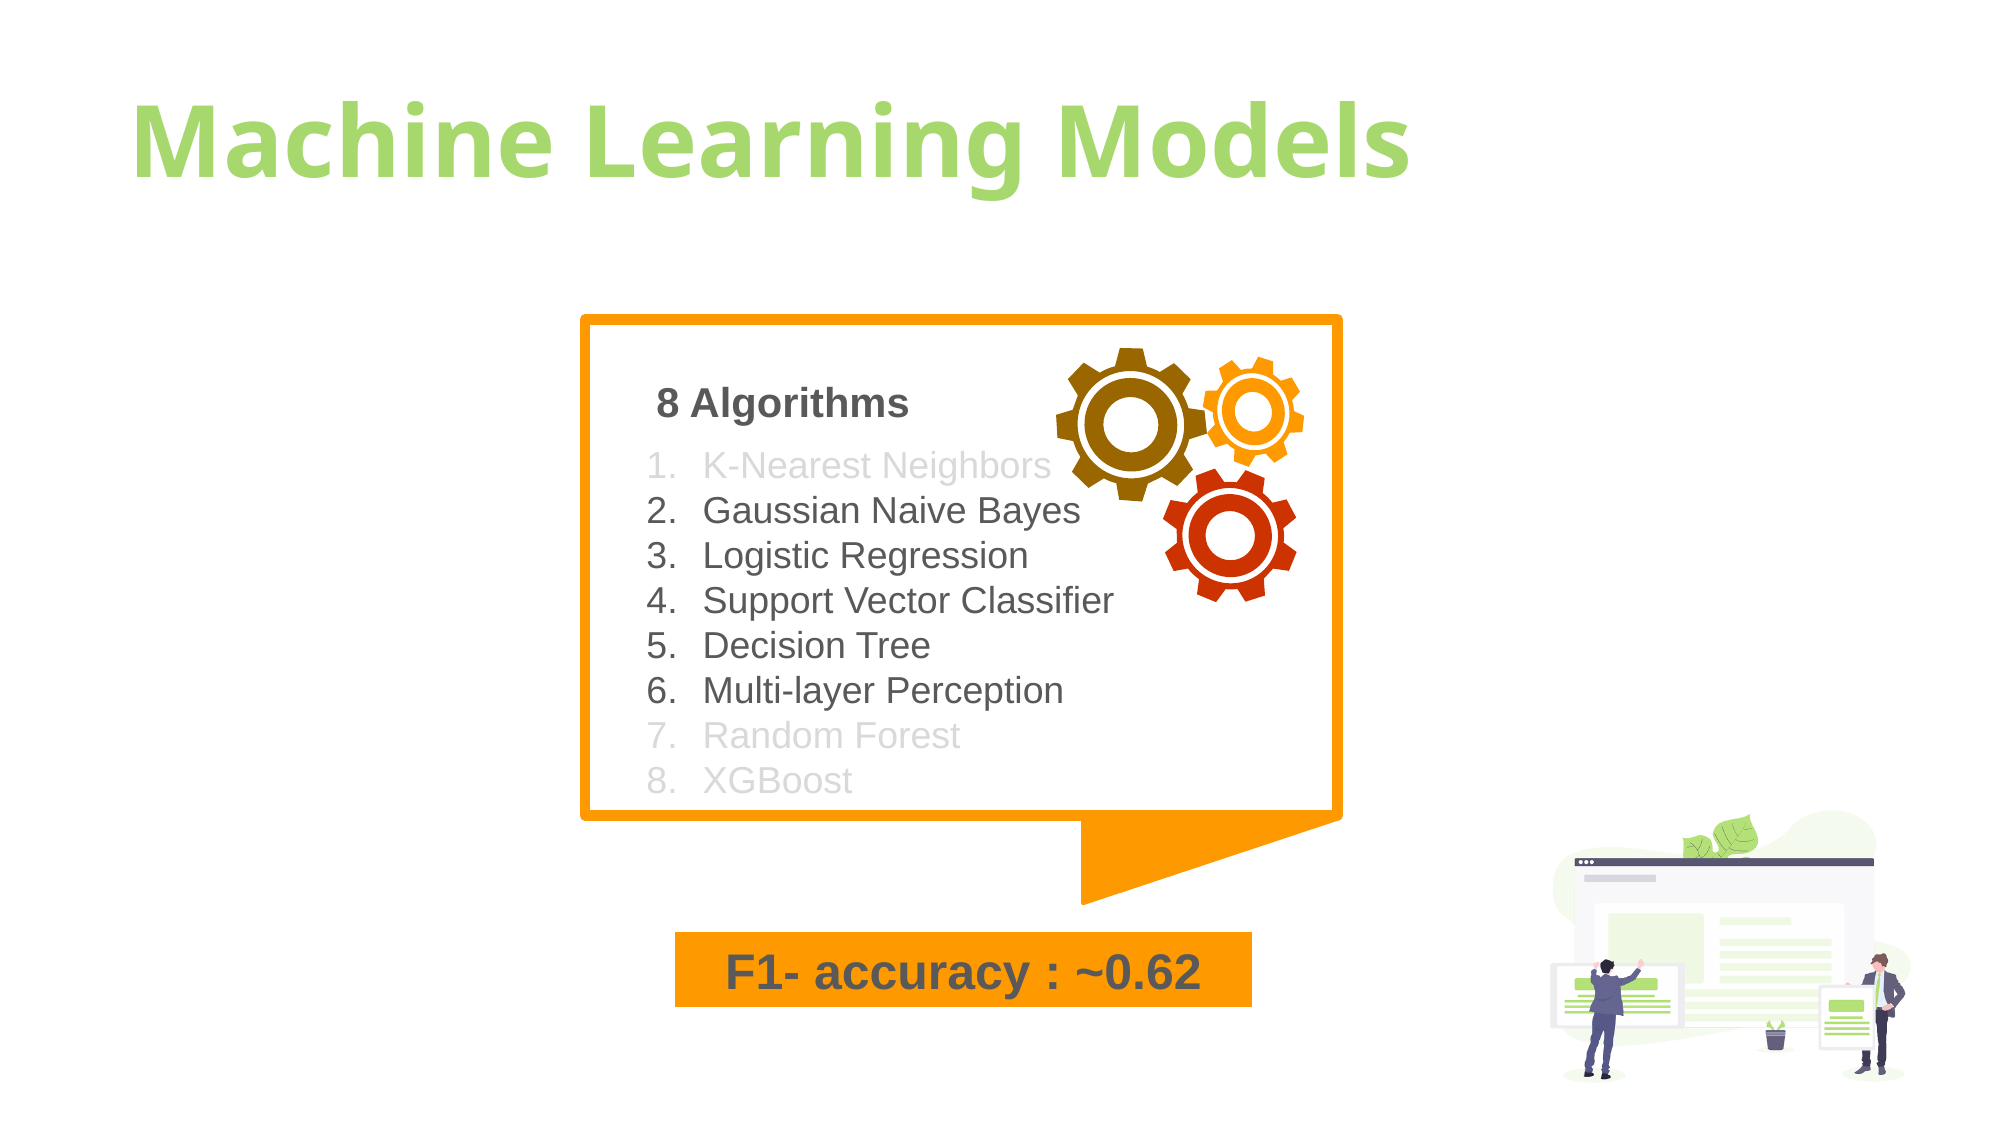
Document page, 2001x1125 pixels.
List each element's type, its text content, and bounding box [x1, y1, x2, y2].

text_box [584, 318, 1338, 904]
text_box Machine Learning Models [128, 64, 1710, 198]
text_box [1045, 338, 1316, 588]
picture [1550, 810, 1911, 1083]
text_box F1- accuracy : ~0.62 [675, 932, 1252, 1007]
